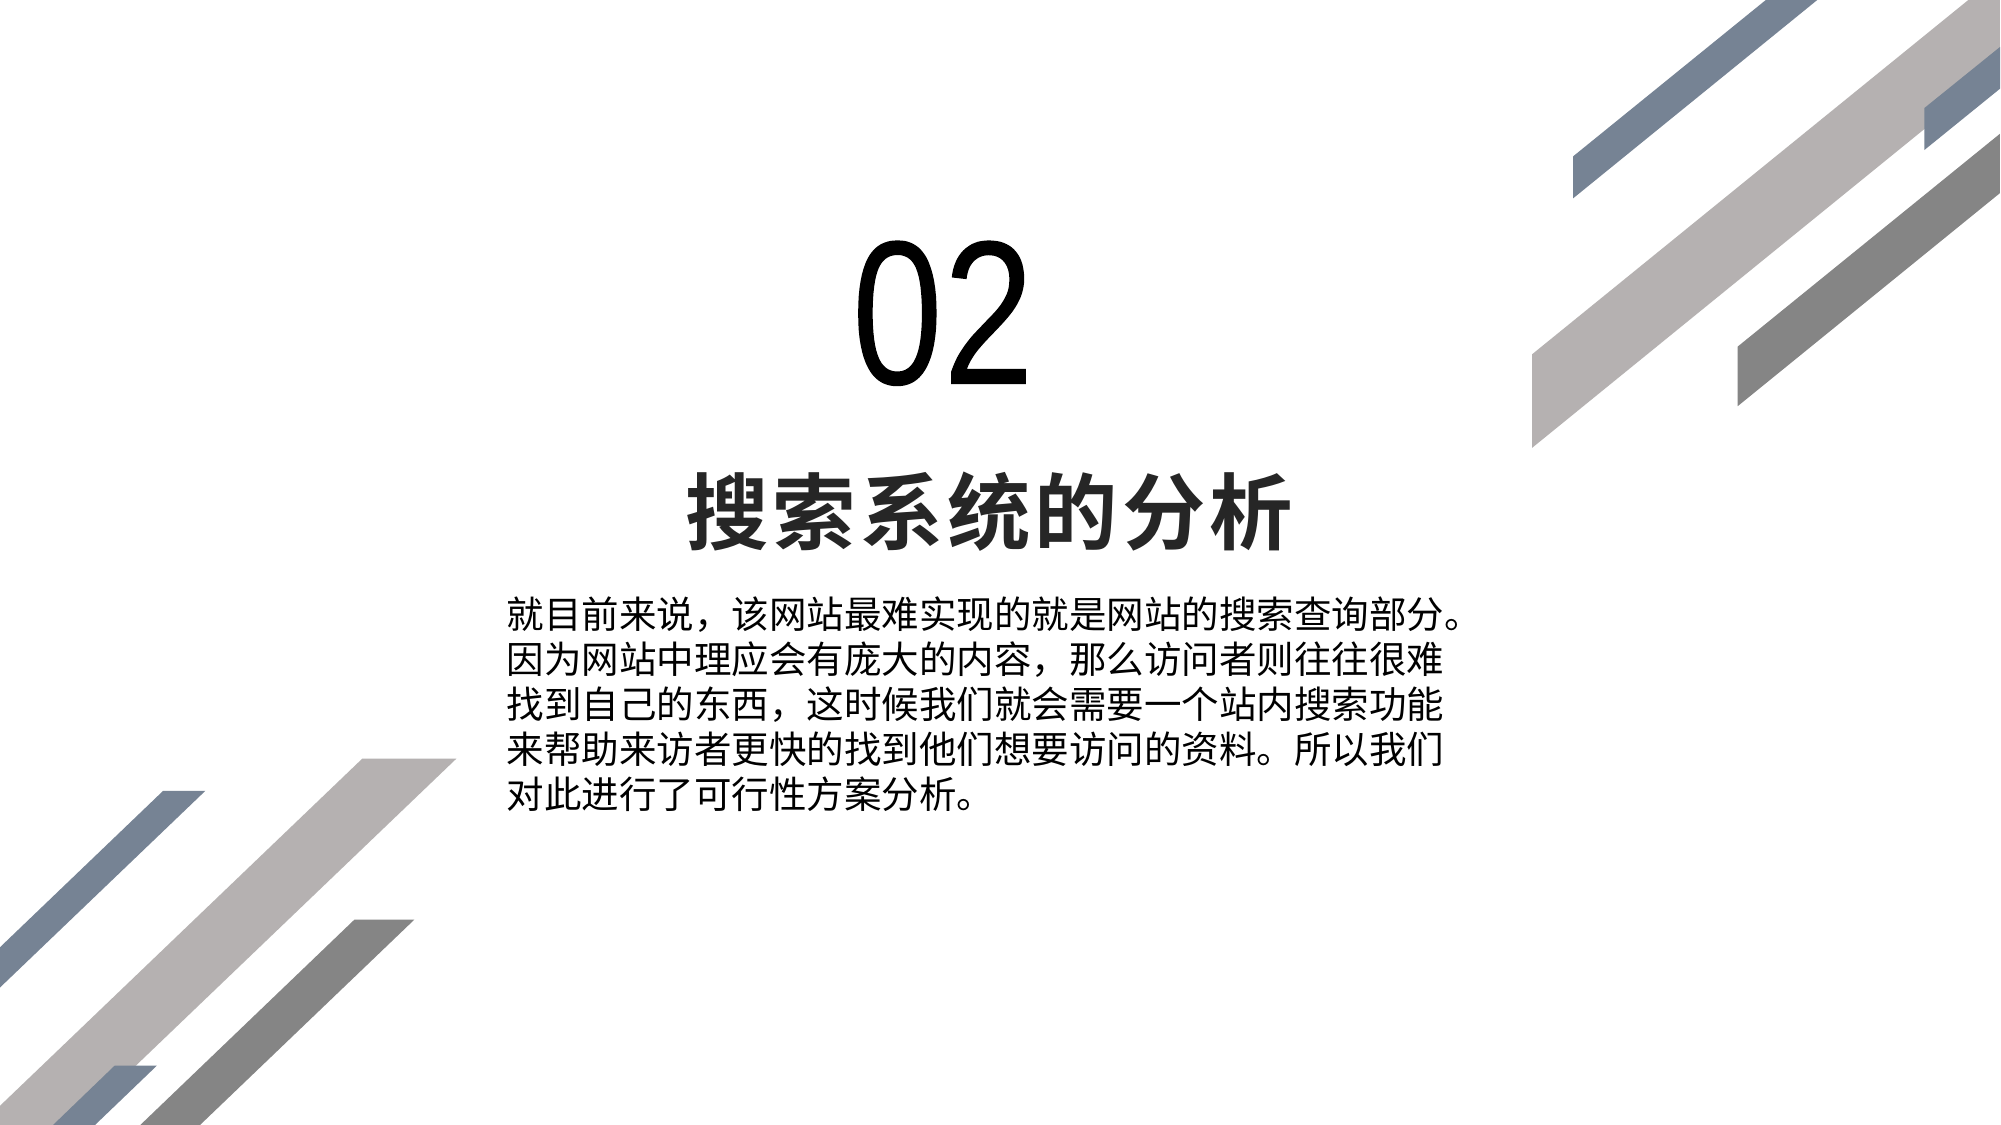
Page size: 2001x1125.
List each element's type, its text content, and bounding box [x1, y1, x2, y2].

text_box 就目前来说，该网站最难实现的就是网站的搜索查询部分。因为网站中理应会有庞大的内容，那么访问者则往往很难找到自己的东西，这时候我们就会需要一个站内搜索功能来帮助来访者更快的找到他们想要访问的资料。所以我们对此进行了可行性方案分析。 [491, 583, 1487, 824]
title 搜索系统的分析 [504, 401, 1475, 569]
